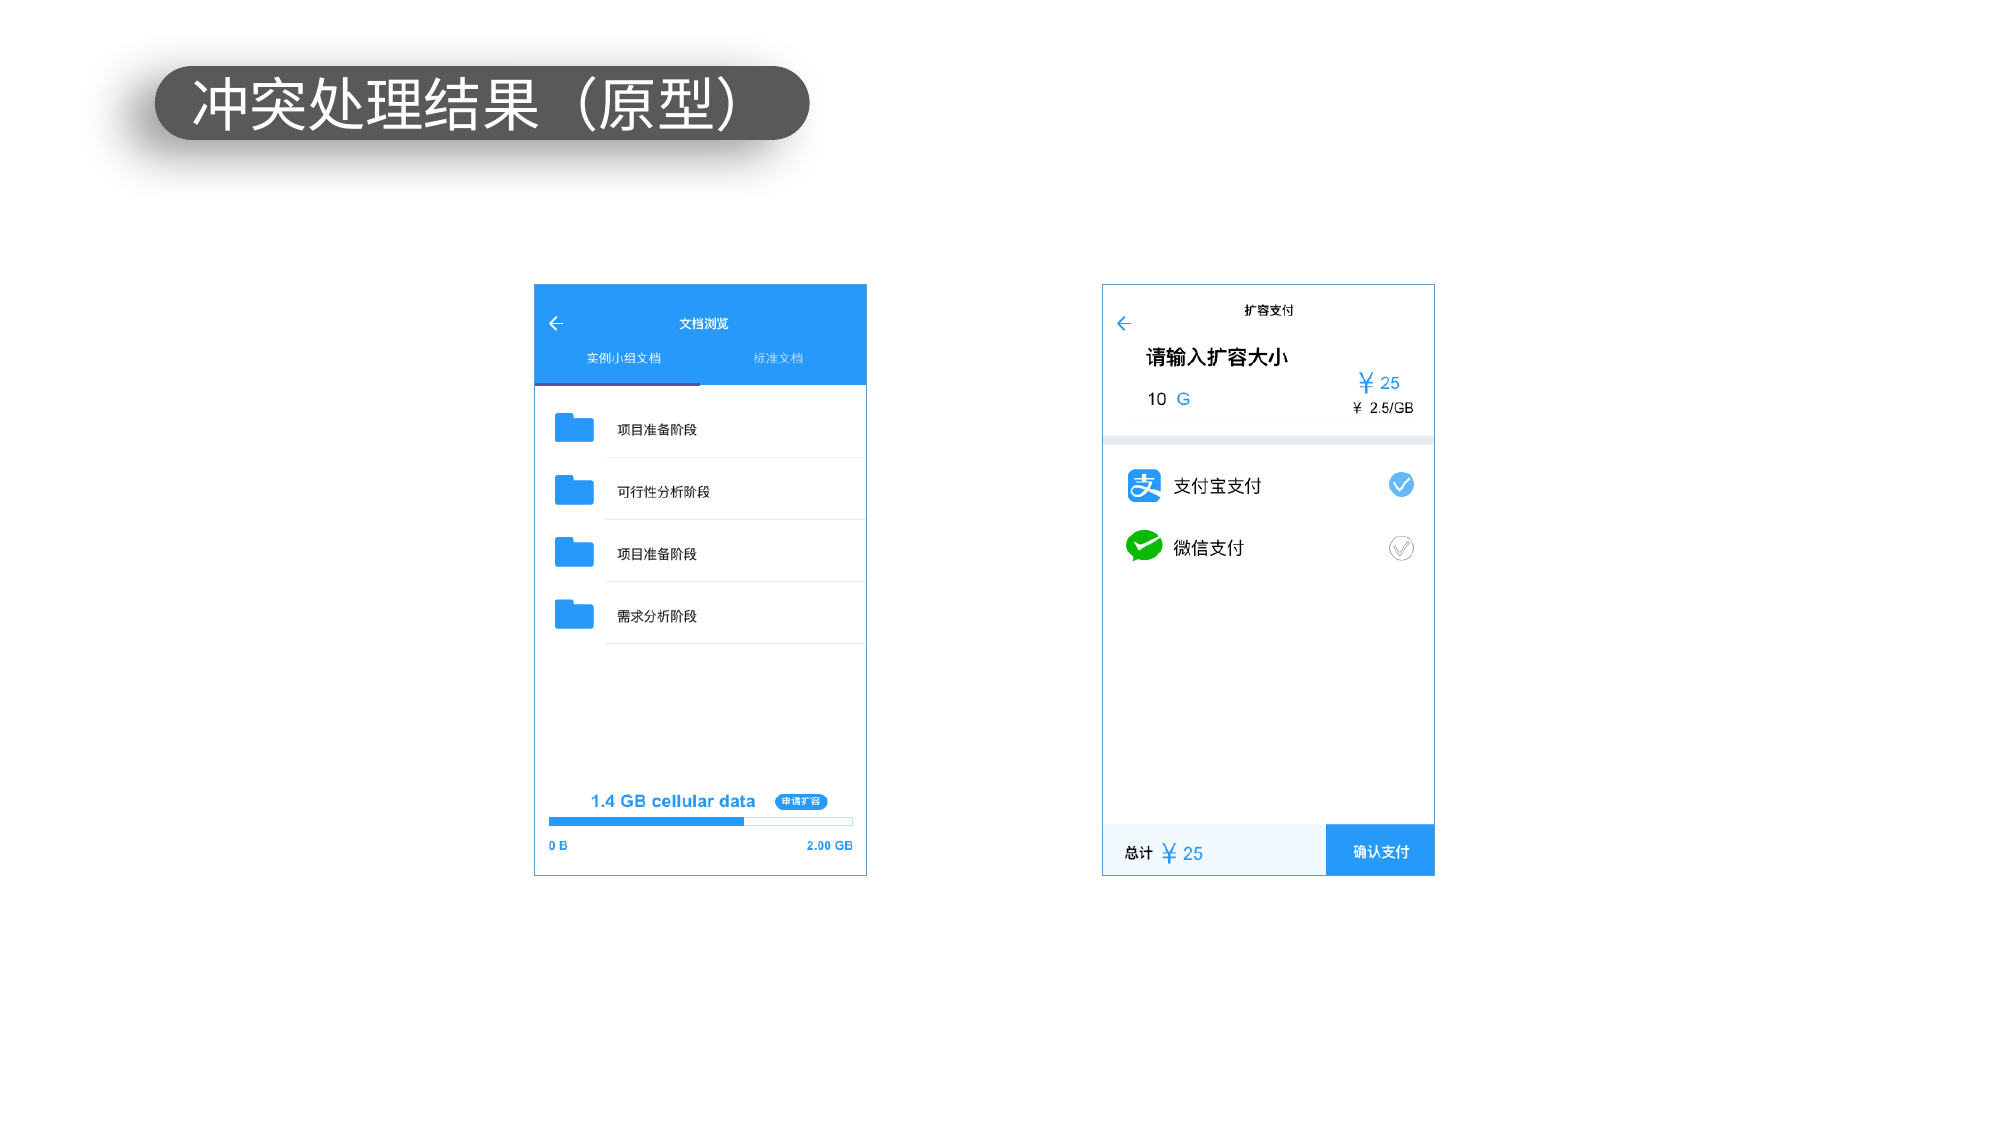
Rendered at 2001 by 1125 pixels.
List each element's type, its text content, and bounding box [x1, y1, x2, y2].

picture [1102, 284, 1435, 876]
picture [534, 284, 867, 876]
text_box 冲突处理结果（原型） [154, 66, 810, 140]
